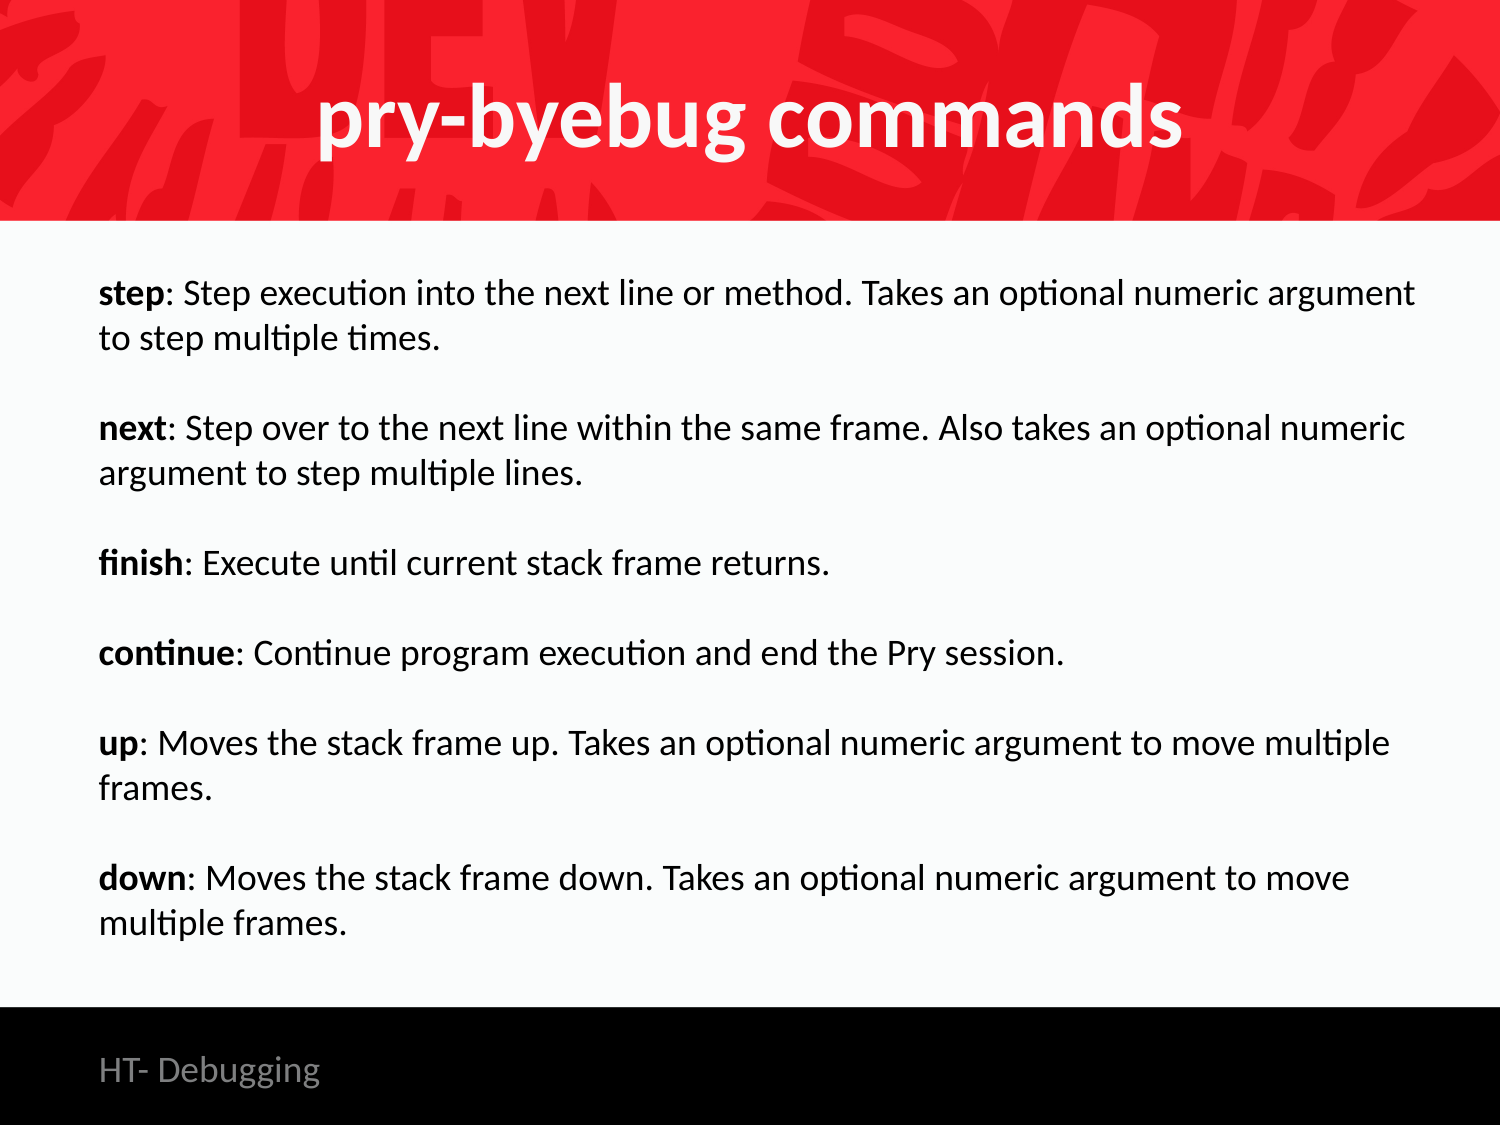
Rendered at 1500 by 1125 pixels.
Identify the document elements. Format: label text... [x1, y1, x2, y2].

footer HT- Debugging [83, 1038, 1434, 1098]
text_box step: Step execution into the next line or method. Takes an optional numeric argument to step multiple times. next: Step over to the next line within the same frame. Also takes an optional numeric argument to step multiple lines. finish: Execute until current stack frame returns. continue: Continue program execution and end the Pry session. up: Moves the stack frame up. Takes an optional numeric argument to move multiple frames. down: Moves the stack frame down. Takes an optional numeric argument to move multiple frames. [83, 260, 1434, 951]
title pry-byebug commands [75, 17, 1425, 205]
picture [0, 0, 1500, 1125]
